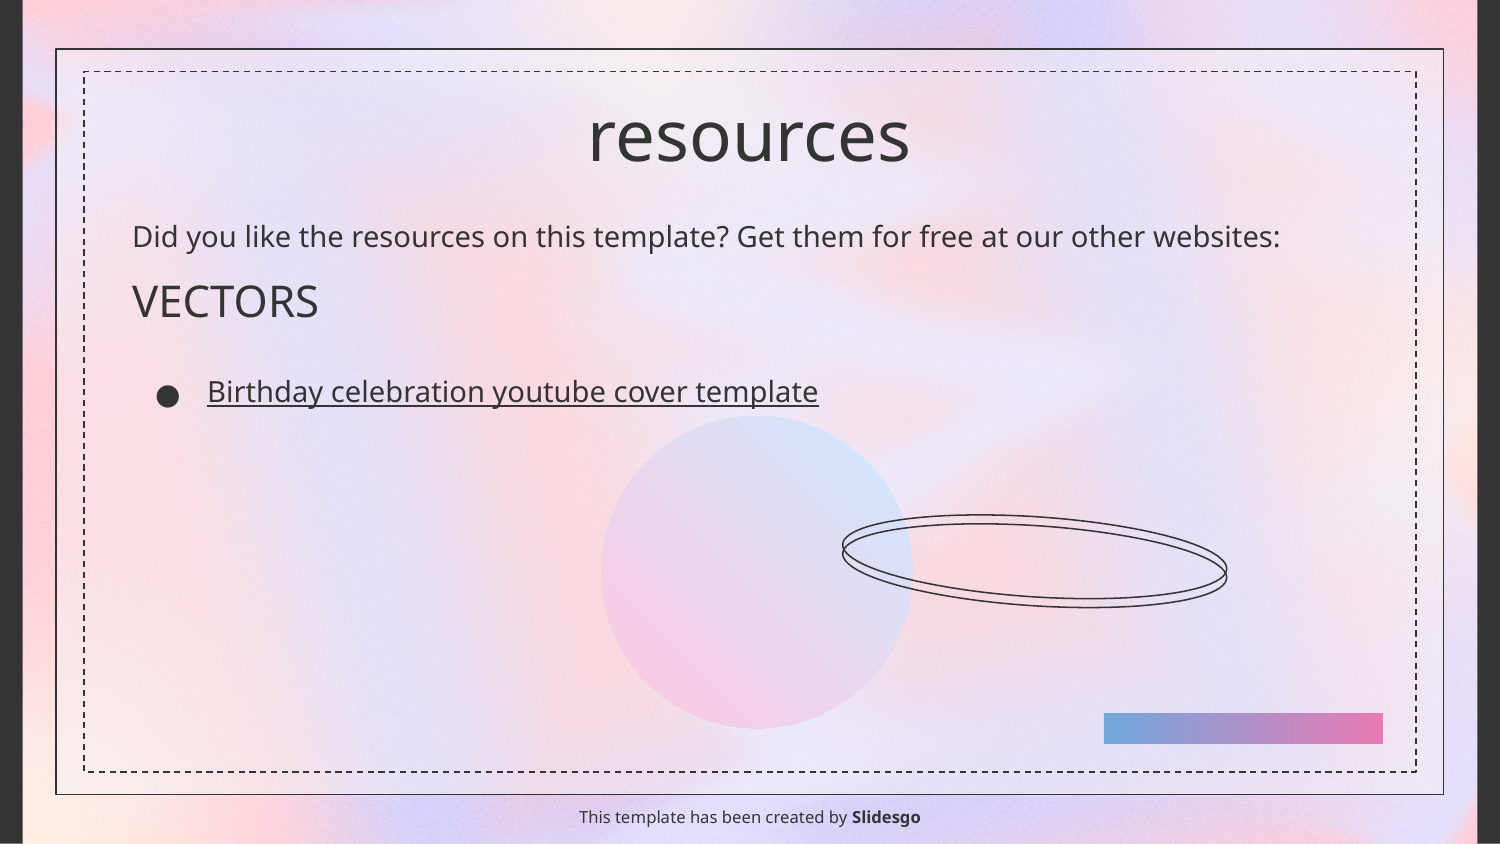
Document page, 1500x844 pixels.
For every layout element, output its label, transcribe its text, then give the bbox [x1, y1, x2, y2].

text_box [601, 415, 1230, 729]
text_box [1103, 713, 1383, 744]
list Did you like the resources on this template? Get them for free at our other websites: VECTORS Birthday celebration youtube cover template [116, 203, 1383, 387]
text_box This template has been created by Slidesgo [509, 792, 991, 841]
table_cell [23, 0, 1477, 844]
title resources [116, 76, 1383, 169]
